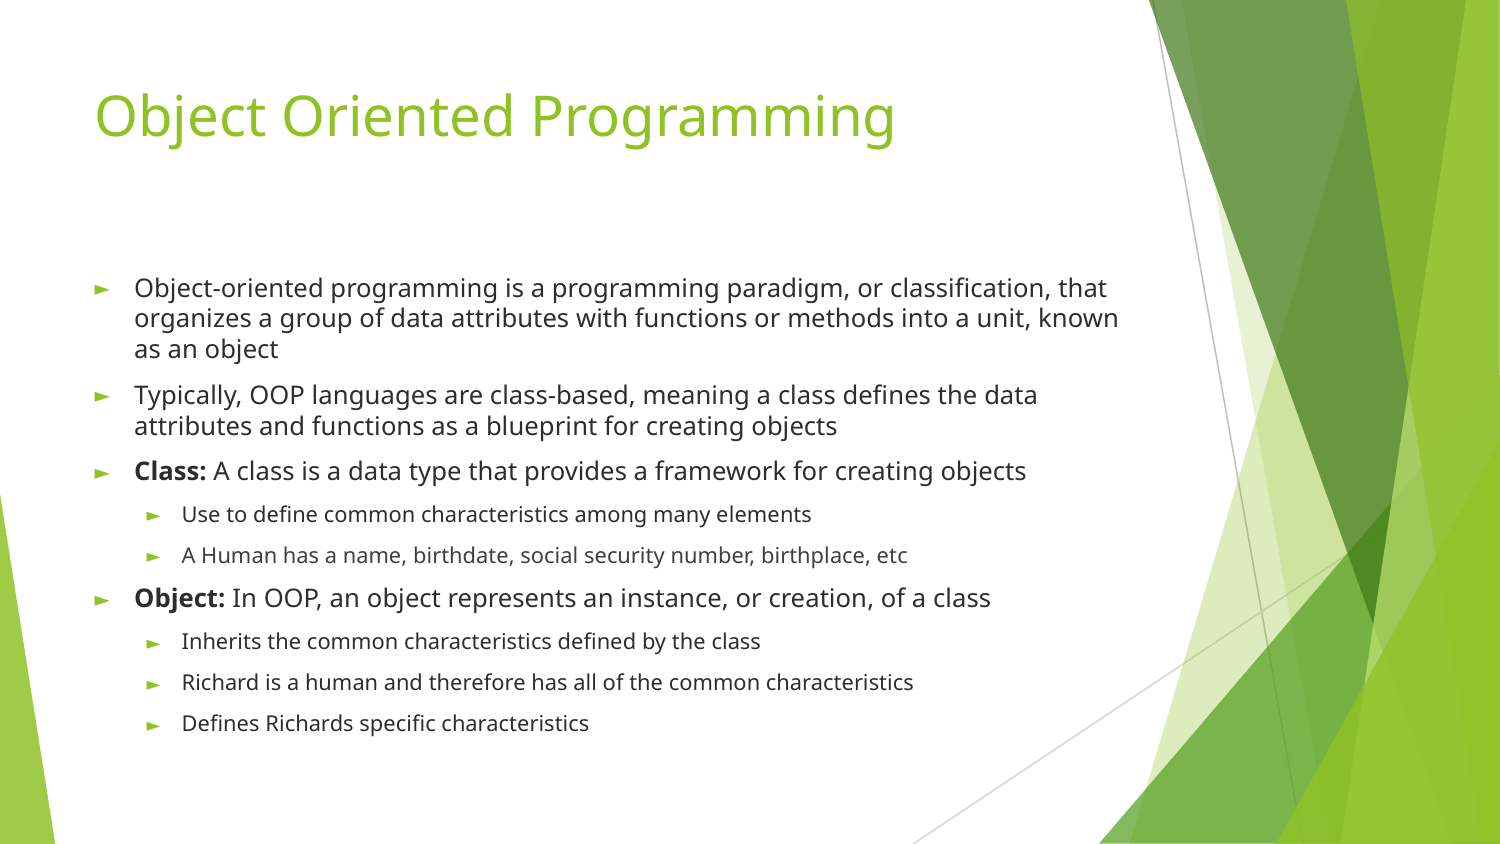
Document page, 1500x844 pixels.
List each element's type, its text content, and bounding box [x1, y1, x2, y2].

list Object-oriented programming is a programming paradigm, or classification, that organizes a group of data attributes with functions or methods into a unit, known as an object Typically, OOP languages are class-based, meaning a class defines the data attributes and functions as a blueprint for creating objects Class: A class is a data type that provides a framework for creating objects Use to define common characteristics among many elements A Human has a name, birthdate, social security number, birthplace, etc Object: In OOP, an object represents an instance, or creation, of a class Inherits the common characteristics defined by the class Richard is a human and therefore has all of the common characteristics Defines Richards specific characteristics [83, 265, 1141, 744]
title Object Oriented Programming [83, 75, 1141, 238]
